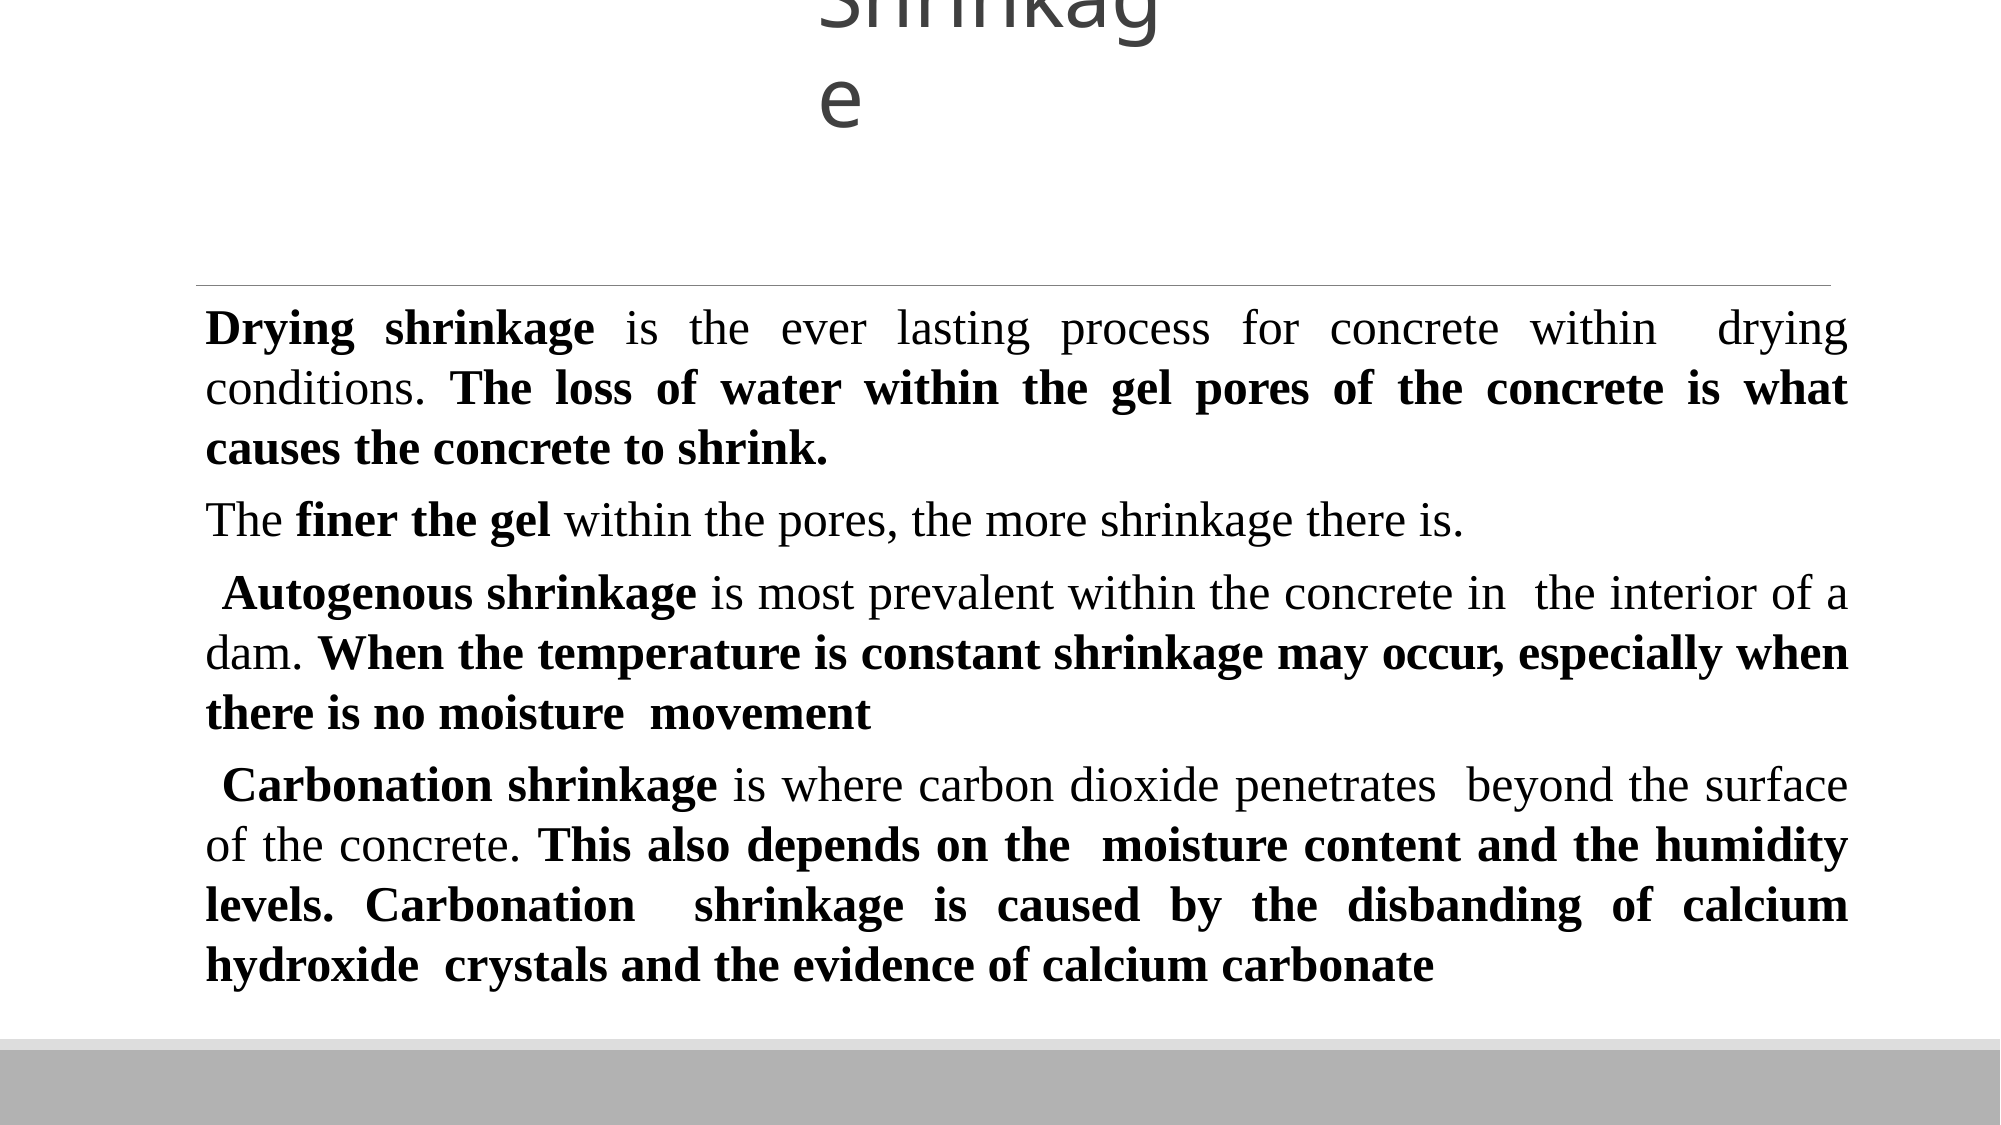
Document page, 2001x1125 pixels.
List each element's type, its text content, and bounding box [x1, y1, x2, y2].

text_box Drying shrinkage is the ever lasting process for concrete within drying conditions. The loss of water within the gel pores of the concrete is what causes the concrete to shrink. The finer the gel within the pores, the more shrinkage there is. Autogenous shrinkage is most prevalent within the concrete in the interior of a dam. When the temperature is constant shrinkage may occur, especially when there is no moisture movement Carbonation shrinkage is where carbon dioxide penetrates beyond the surface of the concrete. This also depends on the moisture content and the humidity levels. Carbonation shrinkage is caused by the disbanding of calcium hydroxide crystals and the evidence of calcium carbonate [203, 292, 1850, 992]
title Shrinkage [815, 0, 1185, 144]
